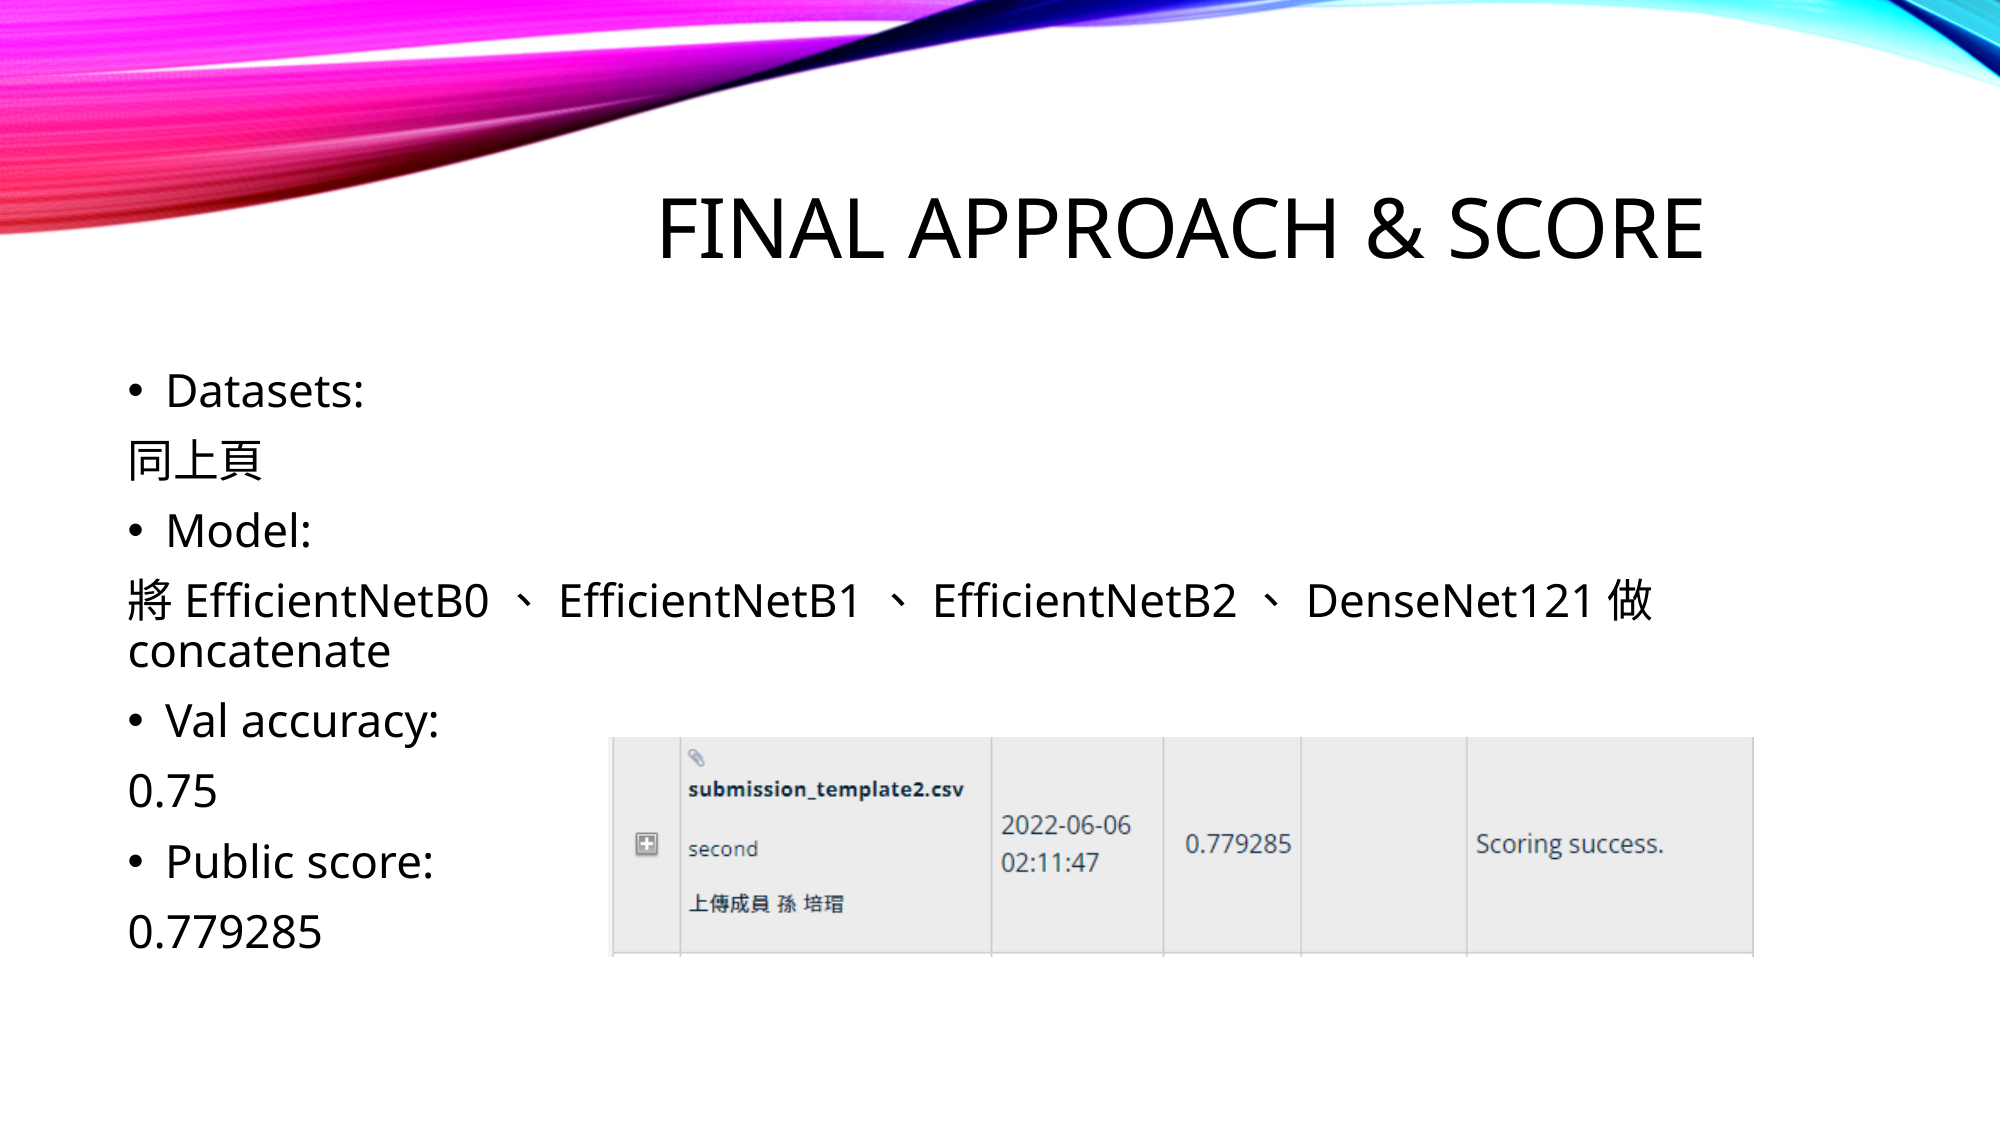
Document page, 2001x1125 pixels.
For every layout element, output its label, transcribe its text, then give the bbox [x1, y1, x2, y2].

list Datasets: 同上頁 Model: 將EfficientNetB0、EfficientNetB1、EfficientNetB2、DenseNet121做concatenate Val accuracy: 0.75 Public score: 0.779285 [112, 360, 1888, 1021]
picture [1910, 0, 2000, 45]
title final approach & score [474, 125, 1888, 338]
picture [0, 0, 2000, 237]
picture [1890, 0, 2000, 75]
picture [608, 737, 1755, 957]
